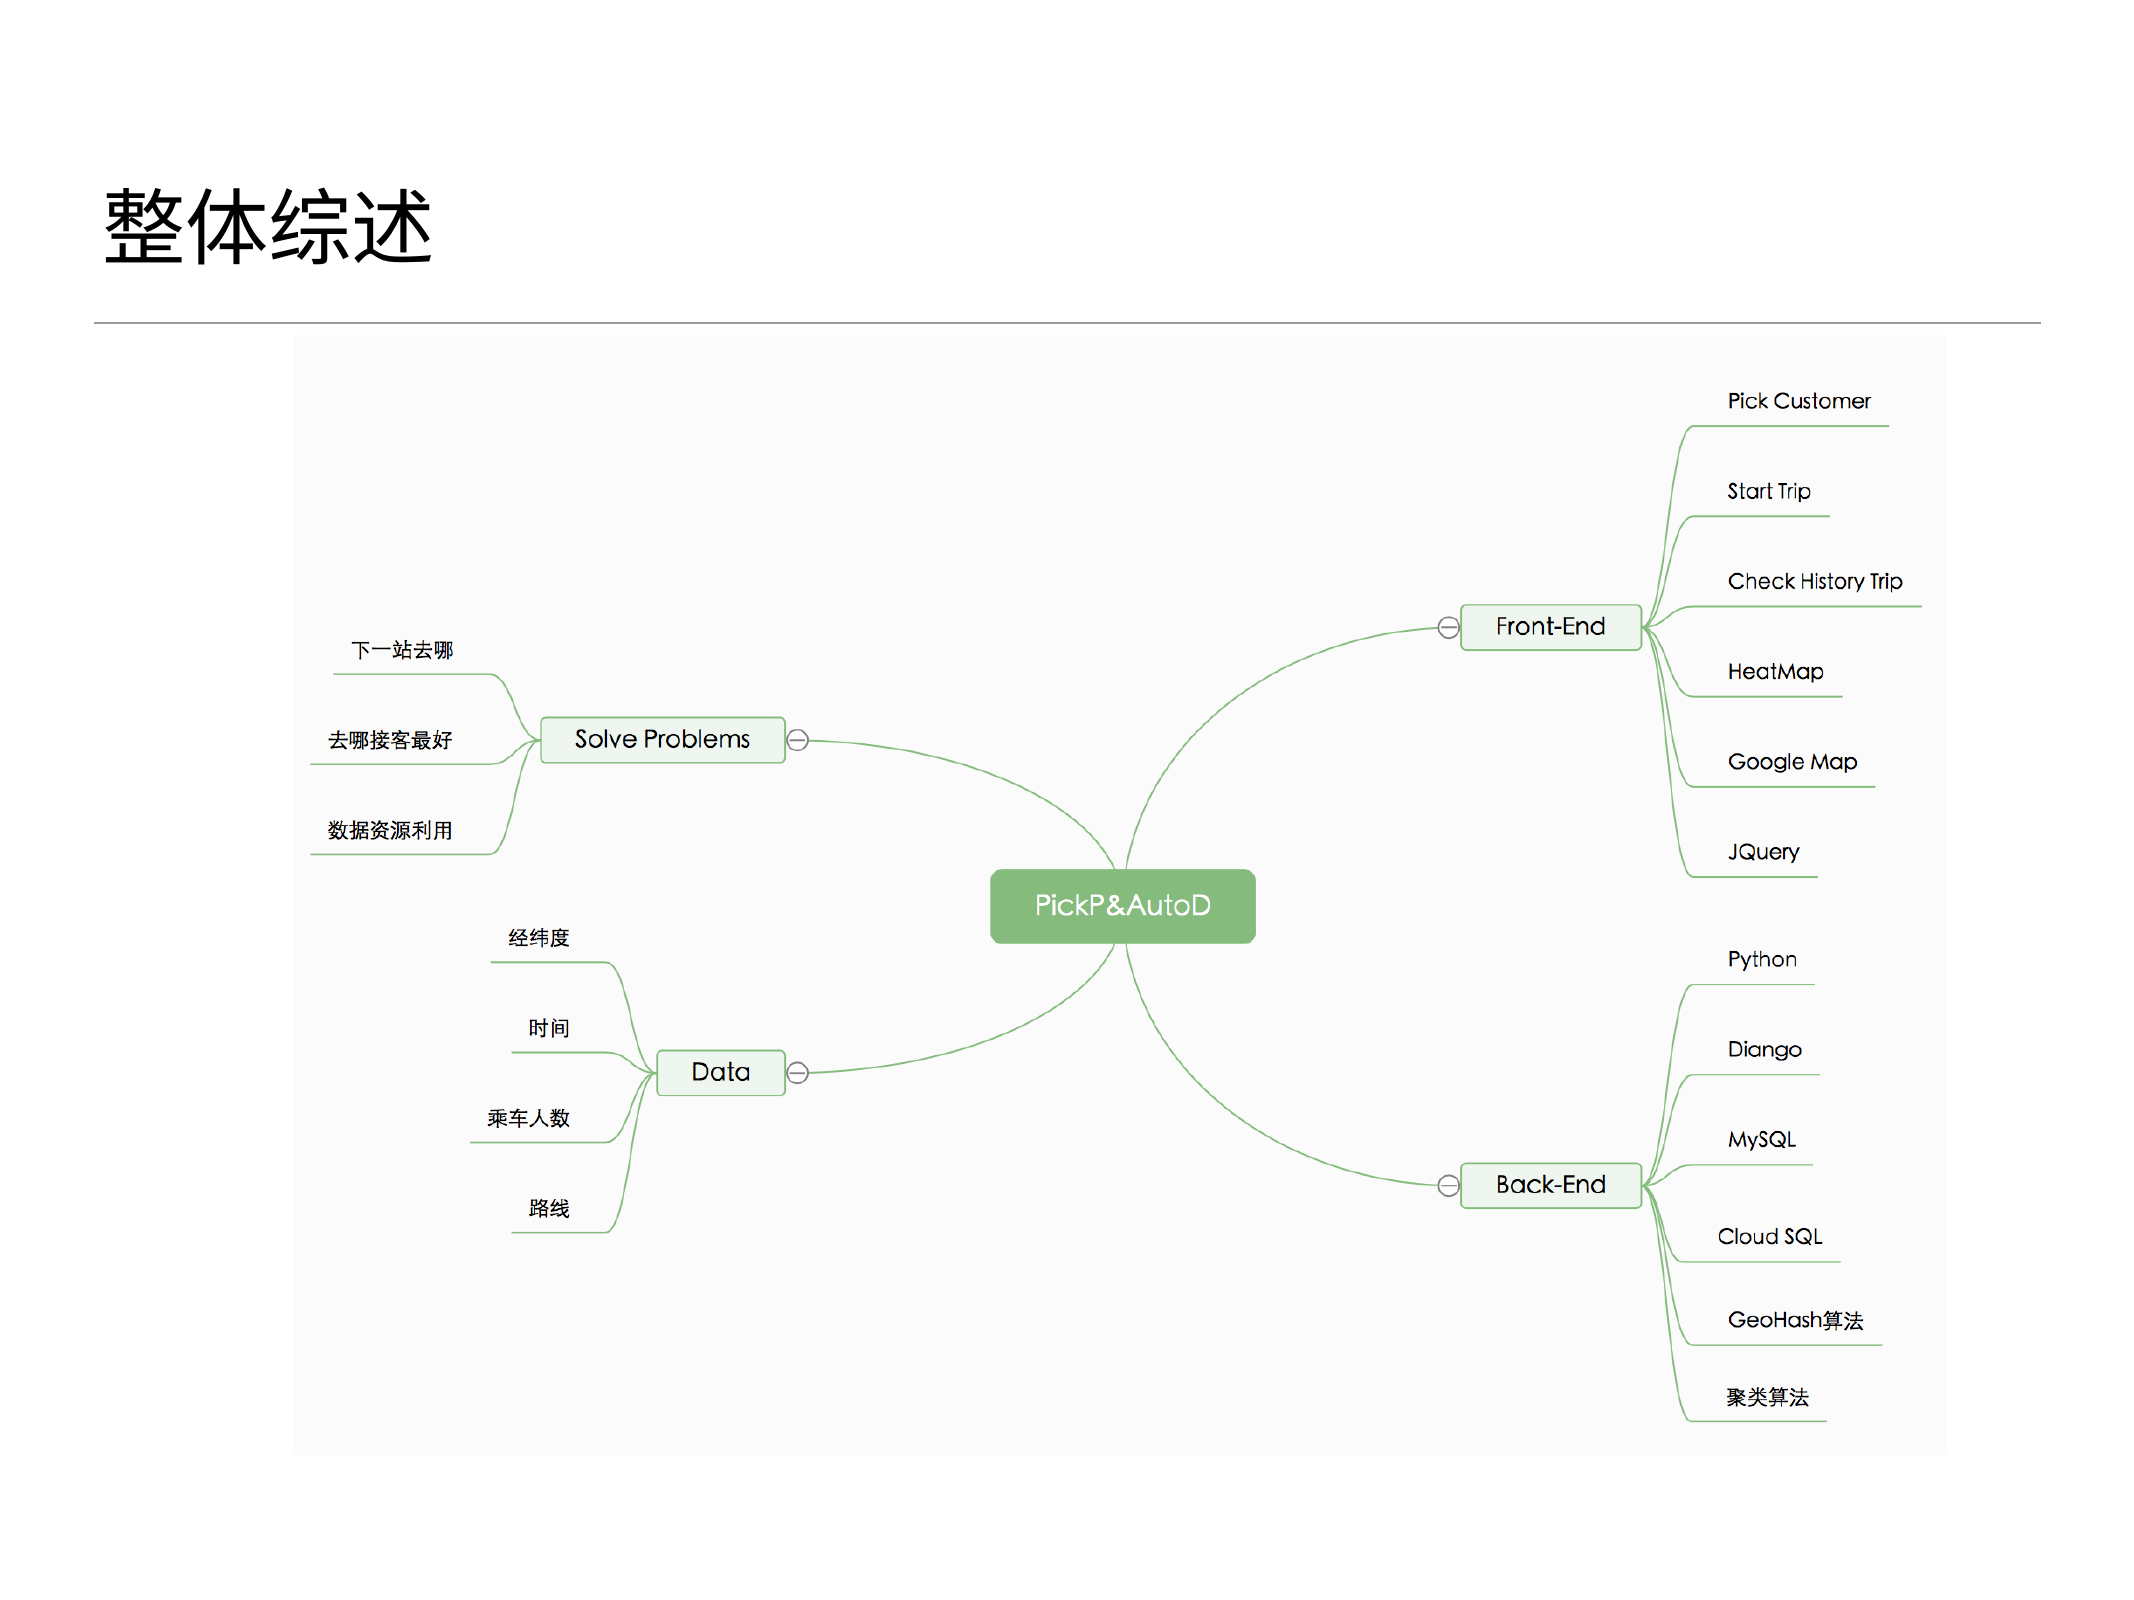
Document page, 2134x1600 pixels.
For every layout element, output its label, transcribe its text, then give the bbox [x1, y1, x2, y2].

picture [293, 335, 1947, 1455]
title 整体综述 [93, 53, 2041, 284]
